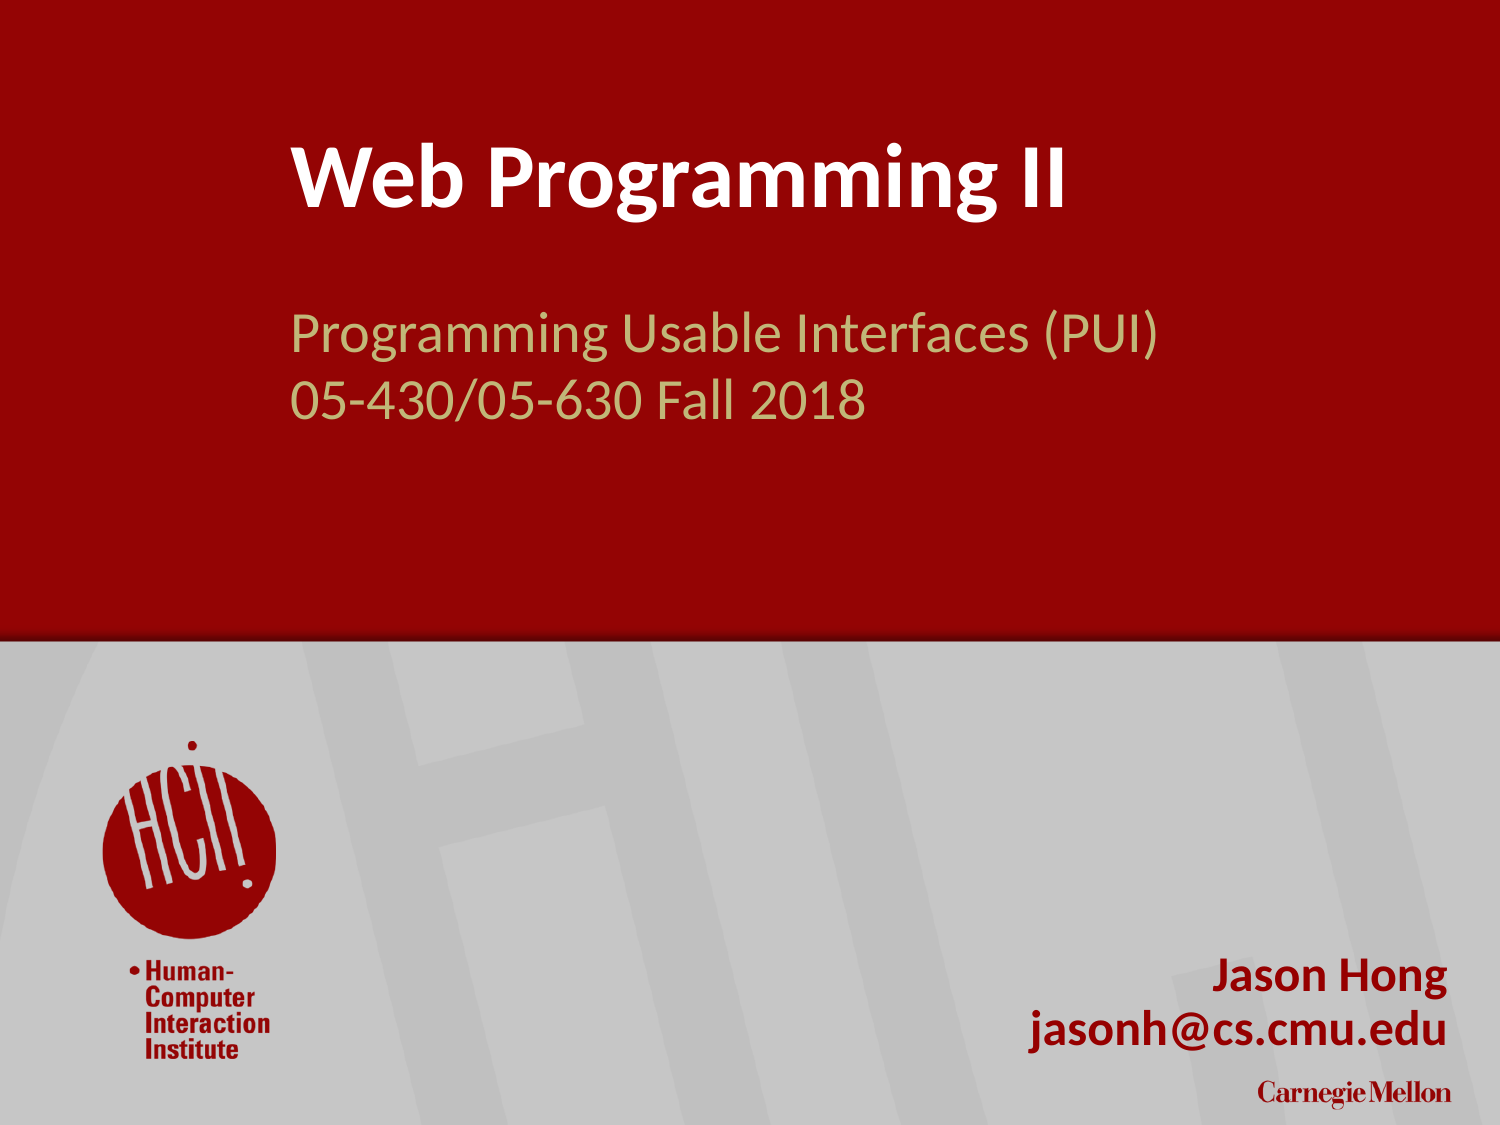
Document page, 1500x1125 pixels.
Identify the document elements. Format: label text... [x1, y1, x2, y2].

title Web Programming II [275, 108, 1500, 397]
text_box Jason Hong jasonh@cs.cmu.edu [874, 941, 1463, 1025]
picture [0, 0, 1500, 1125]
text_box Programming Usable Interfaces (PUI) 05-430/05-630 Fall 2018 [274, 299, 1388, 600]
